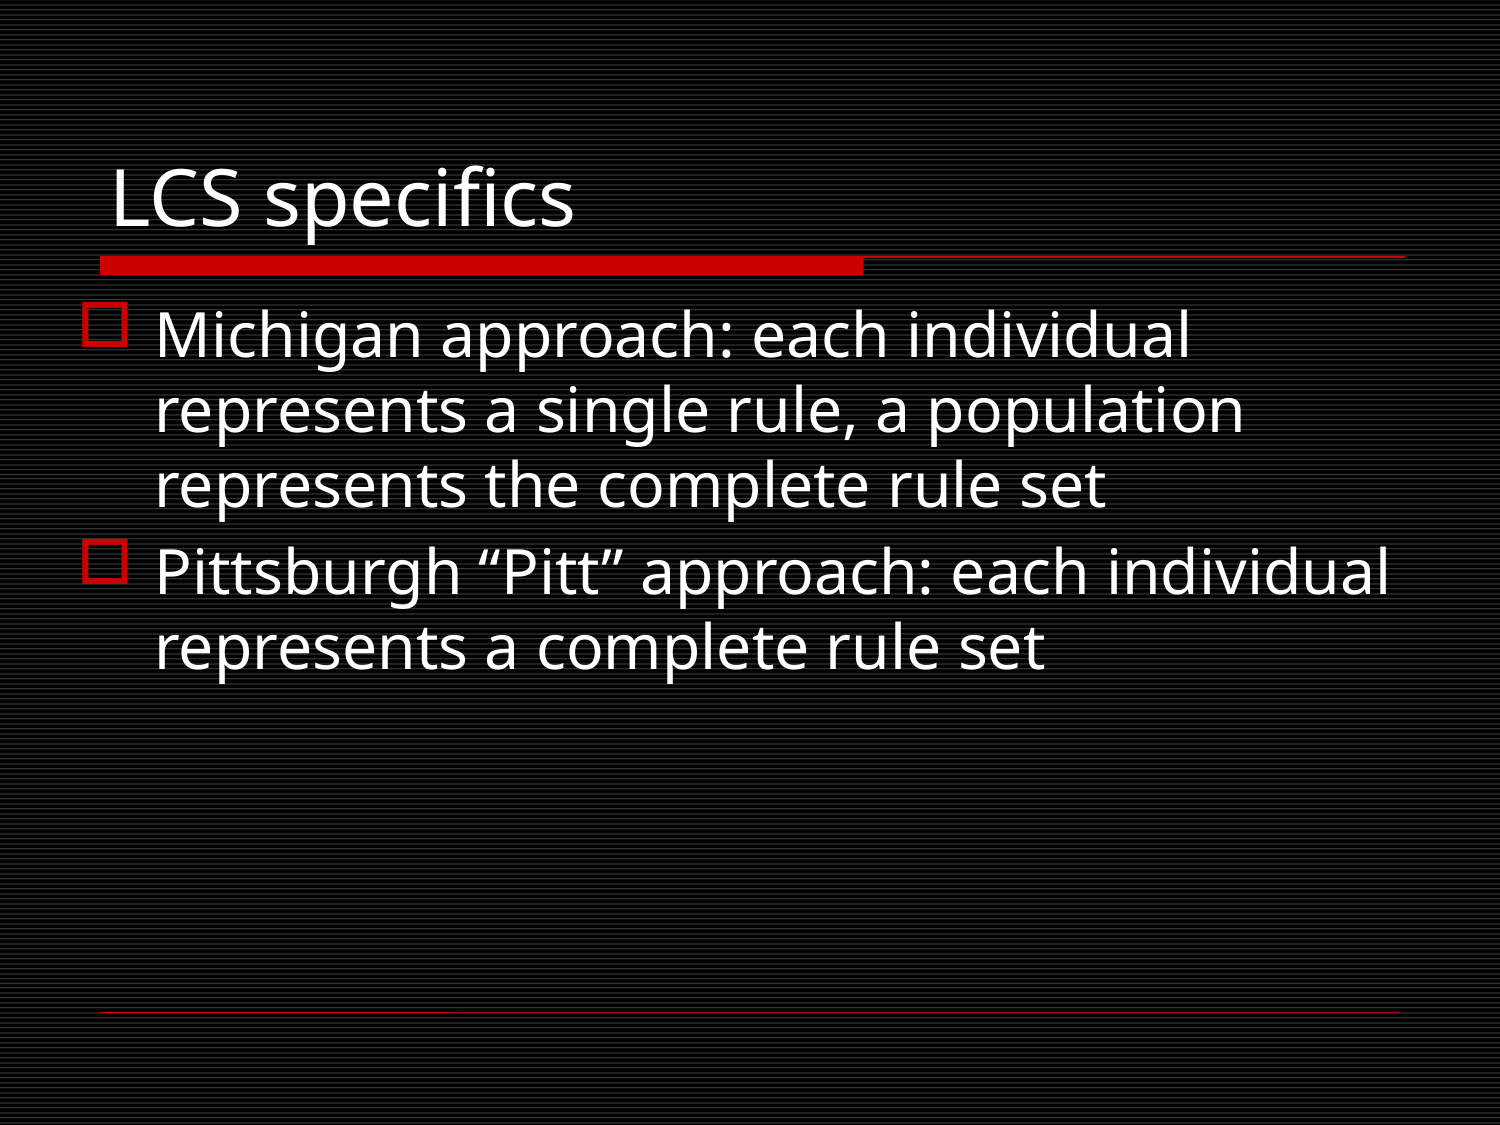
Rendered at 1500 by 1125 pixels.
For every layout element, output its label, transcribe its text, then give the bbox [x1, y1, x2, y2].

list Michigan approach: each individual represents a single rule, a population represents the complete rule set Pittsburgh “Pitt” approach: each individual represents a complete rule set [62, 287, 1463, 988]
picture [0, 0, 1500, 1125]
title LCS specifics [94, 50, 1407, 250]
